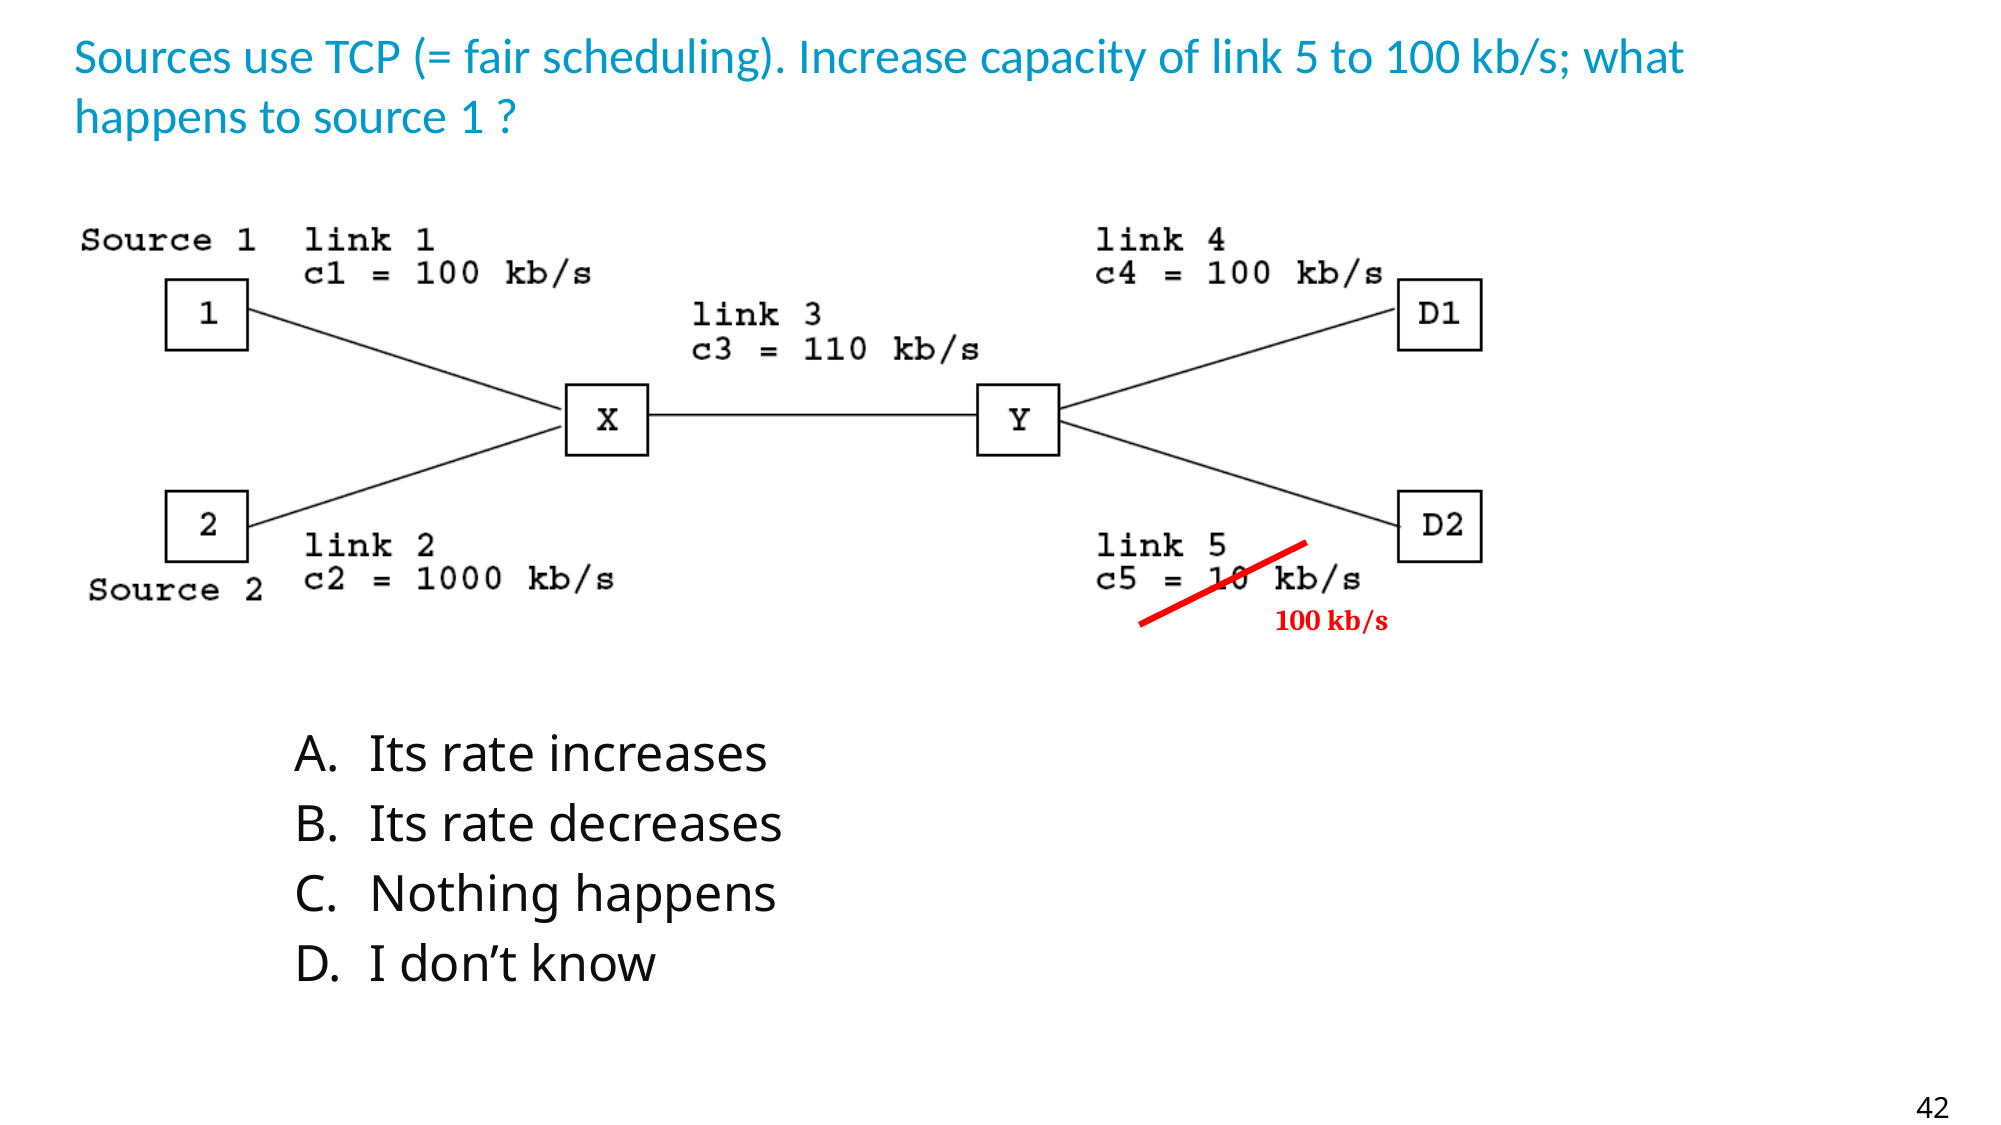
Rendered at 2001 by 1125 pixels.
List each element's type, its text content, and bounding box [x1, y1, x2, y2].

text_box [49, 201, 1498, 649]
footer 42 [1866, 1082, 2000, 1125]
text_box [1139, 541, 1409, 645]
list Its rate increases Its rate decreases Nothing happens I don’t know [279, 713, 942, 1107]
title Sources use TCP (= fair scheduling). Increase capacity of link 5 to 100 kb/s; what happens to source 1 ? [59, 78, 1710, 150]
